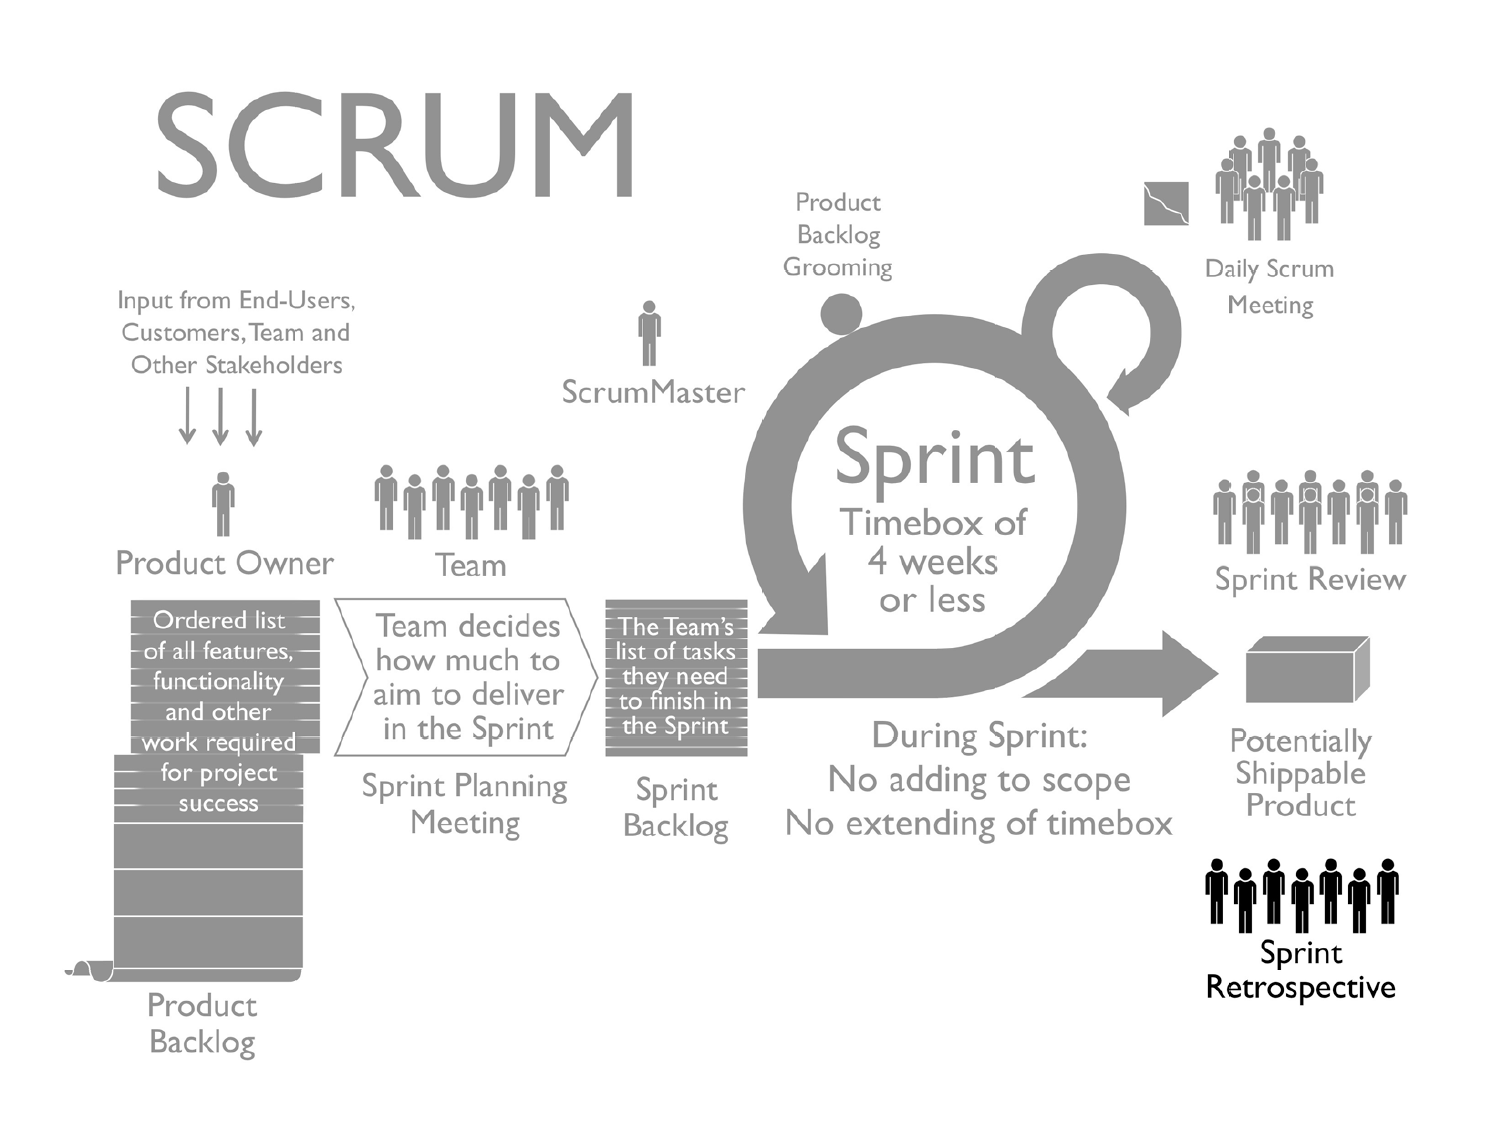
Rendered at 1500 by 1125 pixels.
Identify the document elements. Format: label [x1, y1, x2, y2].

picture [62, 37, 1430, 1063]
